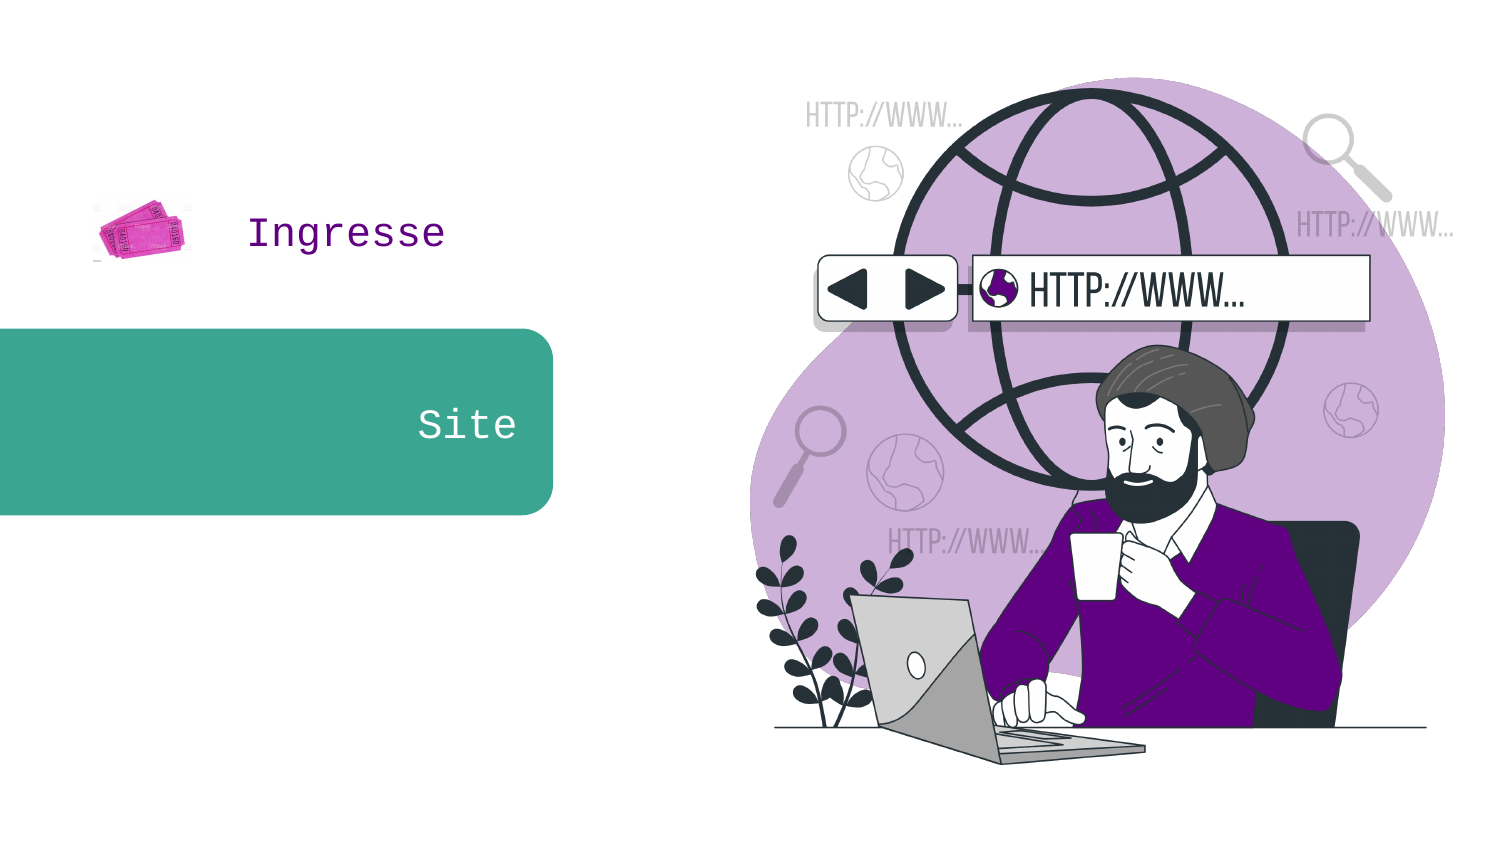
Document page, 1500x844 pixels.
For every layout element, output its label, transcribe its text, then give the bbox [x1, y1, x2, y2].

picture [704, 24, 1476, 796]
picture [92, 196, 193, 263]
text_box Ingresse [231, 189, 680, 270]
text_box Site [0, 328, 554, 516]
